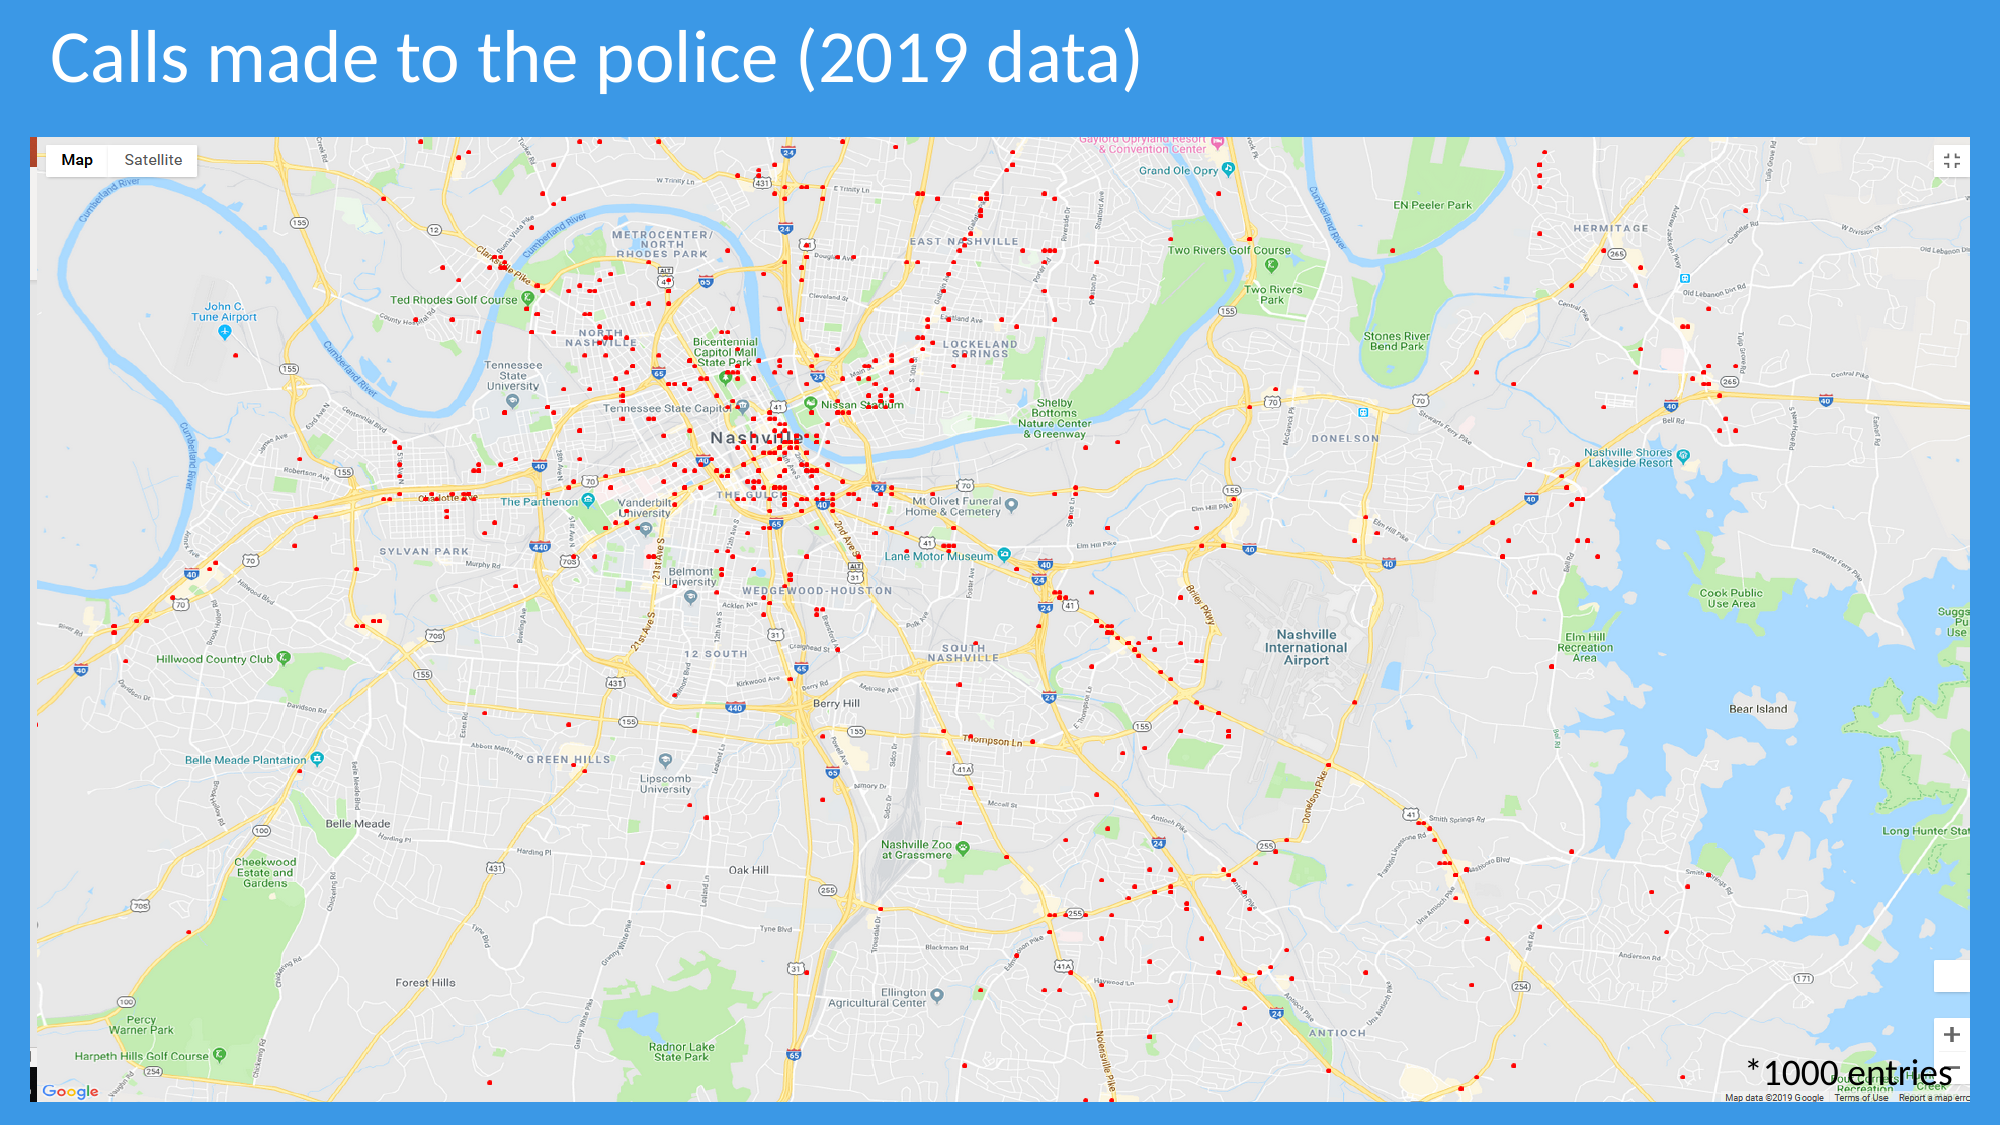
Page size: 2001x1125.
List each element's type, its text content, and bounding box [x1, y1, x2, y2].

picture [30, 137, 1970, 1102]
text_box Calls made to the police (2019 data) [35, 0, 1161, 105]
